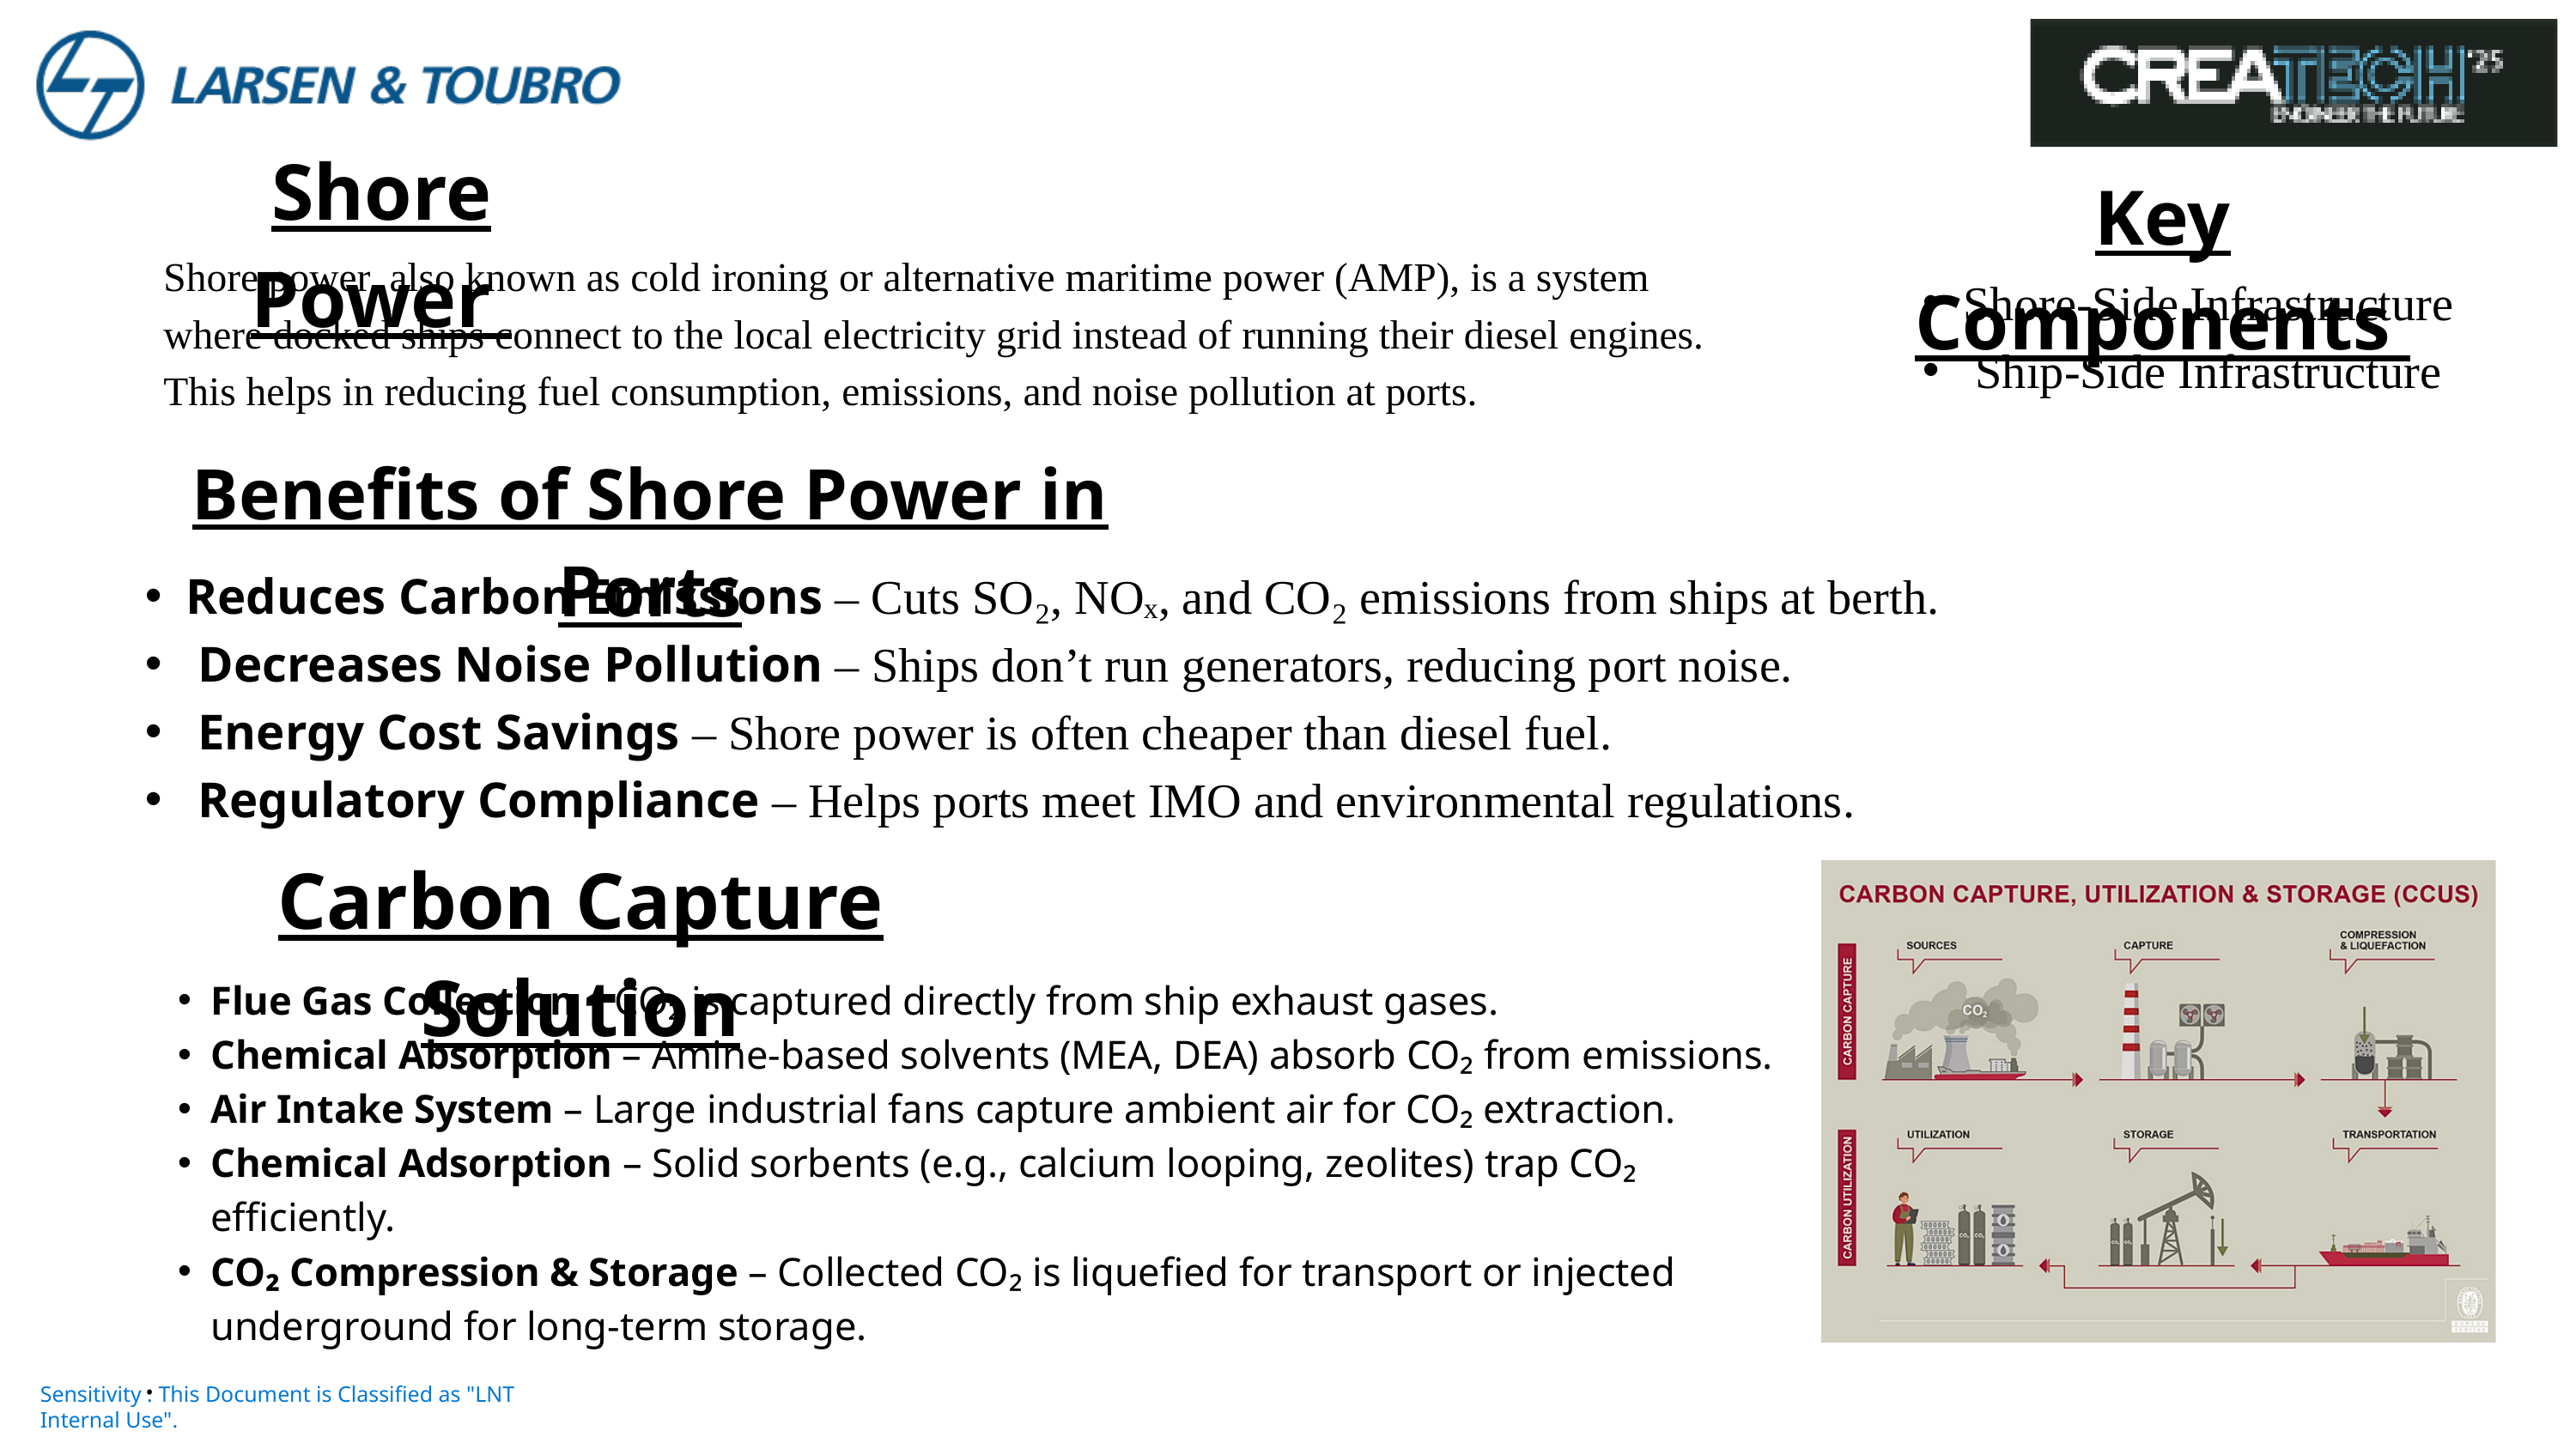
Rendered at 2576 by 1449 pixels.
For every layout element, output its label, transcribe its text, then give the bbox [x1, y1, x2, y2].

text_box Flue Gas Collection – CO₂ is captured directly from ship exhaust gases. Chemical Absorption – Amine-based solvents (MEA, DEA) absorb CO₂ from emissions. Air Intake System – Large industrial fans capture ambient air for CO₂ extraction. Chemical Adsorption – Solid sorbents (e.g., calcium looping, zeolites) trap CO₂ efficiently. CO₂ Compression & Storage – Collected CO₂ is liquefied for transport or injected underground for long-term storage. . [144, 968, 1811, 1403]
text_box Benefits of Shore Power in Ports [163, 435, 1137, 556]
text_box Shore-Side Infrastructure [1881, 262, 2496, 330]
text_box Ship-Side Infrastructure [1881, 330, 2496, 399]
text_box [1821, 860, 2496, 1343]
text_box Carbon Capture Solution [163, 836, 998, 968]
text_box Shore Power [163, 127, 599, 242]
text_box Shore power, also known as cold ironing or alternative maritime power (AMP), is a system where docked ships connect to the local electricity grid instead of running their diesel engines. This helps in reducing fuel consumption, emissions, and noise pollution at ports. [163, 242, 1743, 415]
text_box Reduces Carbon Emissions – Cuts SO₂, NOₓ, and CO₂ emissions from ships at berth. Decreases Noise Pollution – Ships don’t run generators, reducing port noise. Energy Cost Savings – Shore power is often cheaper than diesel fuel. Regulatory Compliance – Helps ports meet IMO and environmental regulations. [103, 556, 1990, 828]
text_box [39, 1382, 581, 1409]
text_box Key Components [1887, 154, 2438, 262]
text_box [2030, 19, 2558, 147]
text_box [0, 0, 658, 178]
